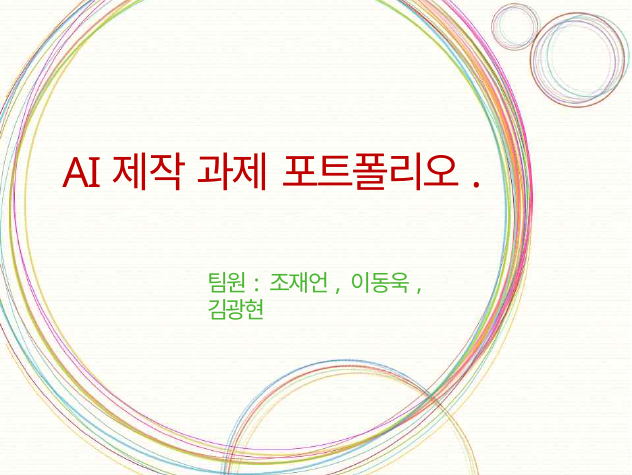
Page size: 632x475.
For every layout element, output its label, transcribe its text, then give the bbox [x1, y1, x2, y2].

title AI제작 과제 포트폴리오. [60, 142, 486, 225]
text_box [0, 0, 632, 475]
text_box 팀원: 조재언, 이동욱, 김광현 [205, 266, 478, 324]
